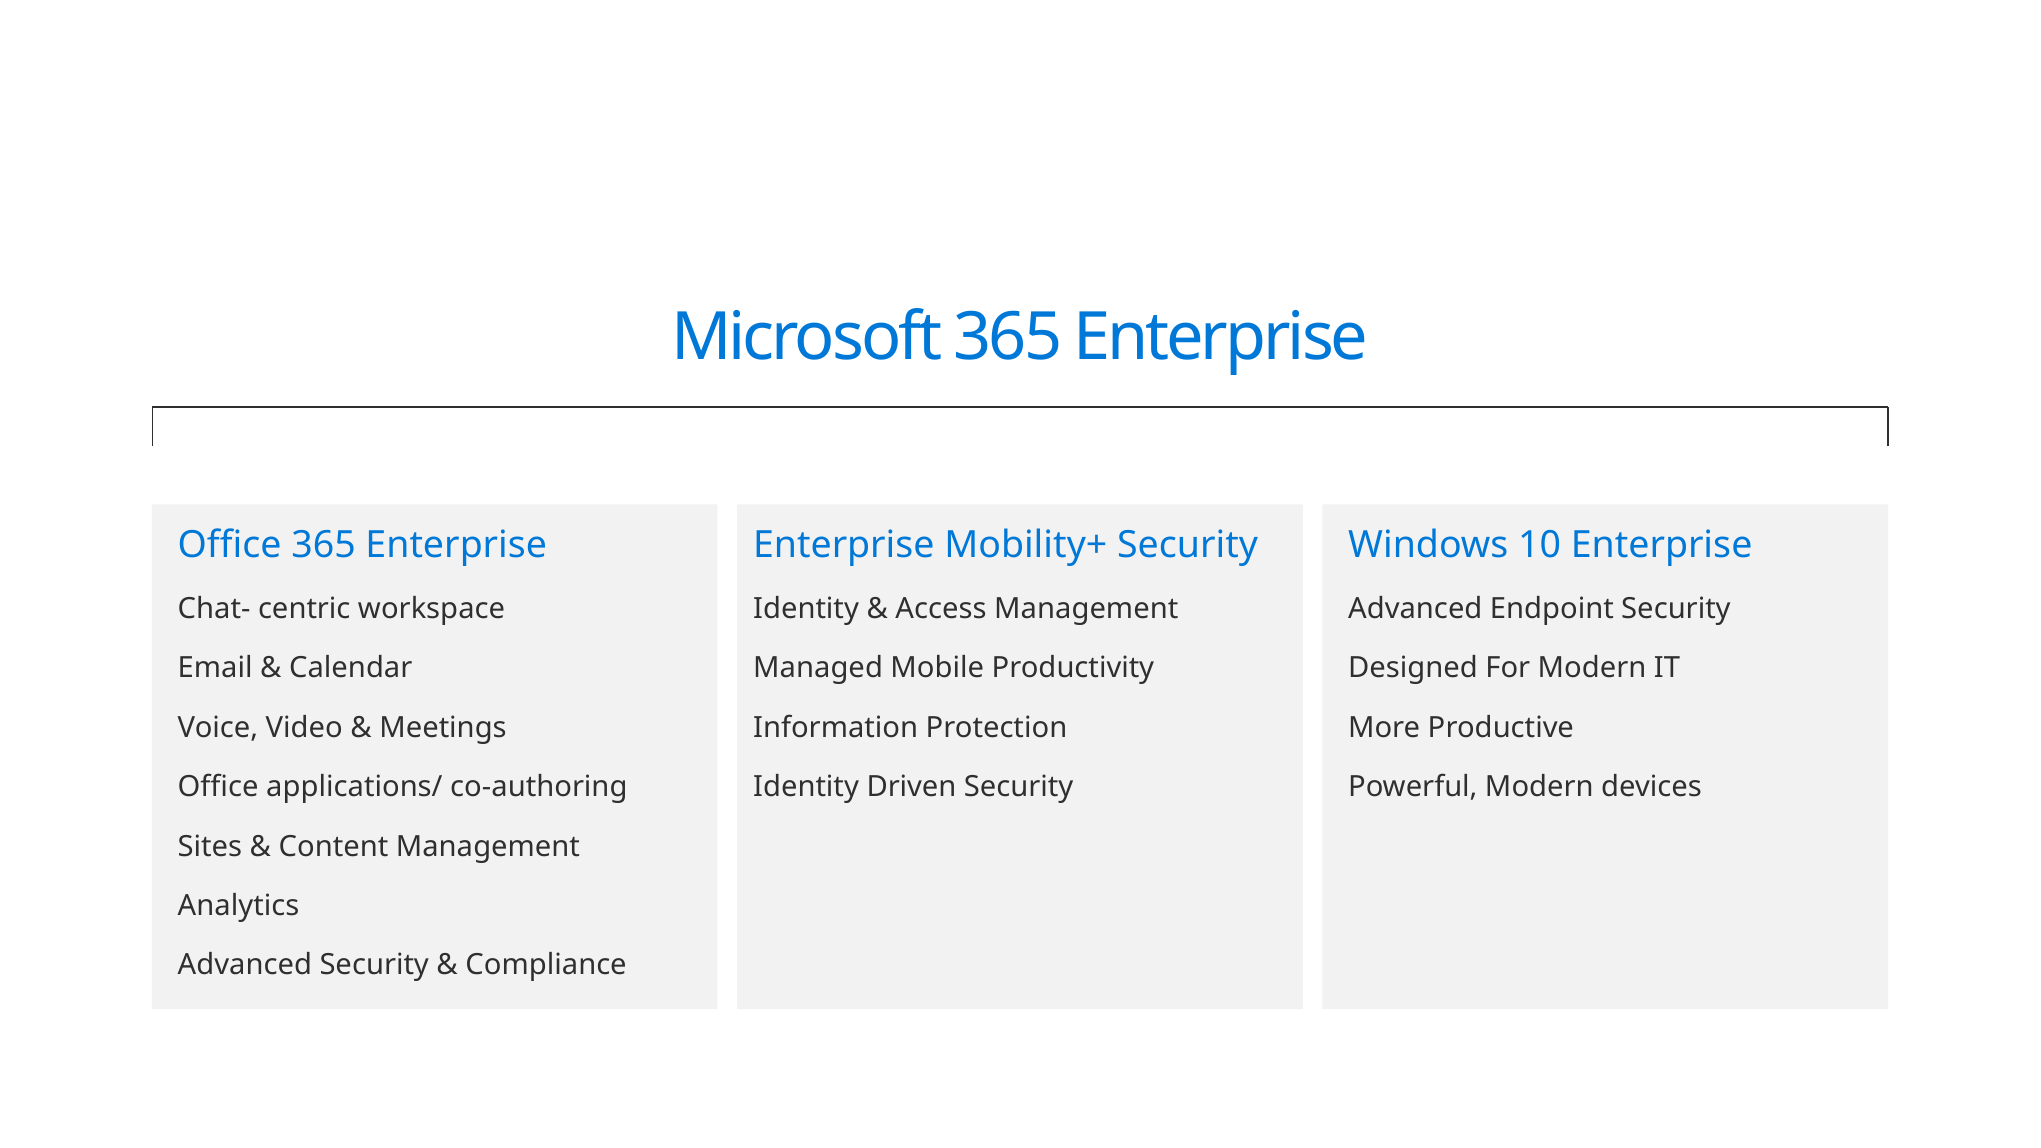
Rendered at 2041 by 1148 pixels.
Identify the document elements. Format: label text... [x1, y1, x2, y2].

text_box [151, 504, 1889, 1010]
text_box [151, 406, 1889, 447]
text_box Microsoft 365 Enterprise [571, 277, 1469, 398]
